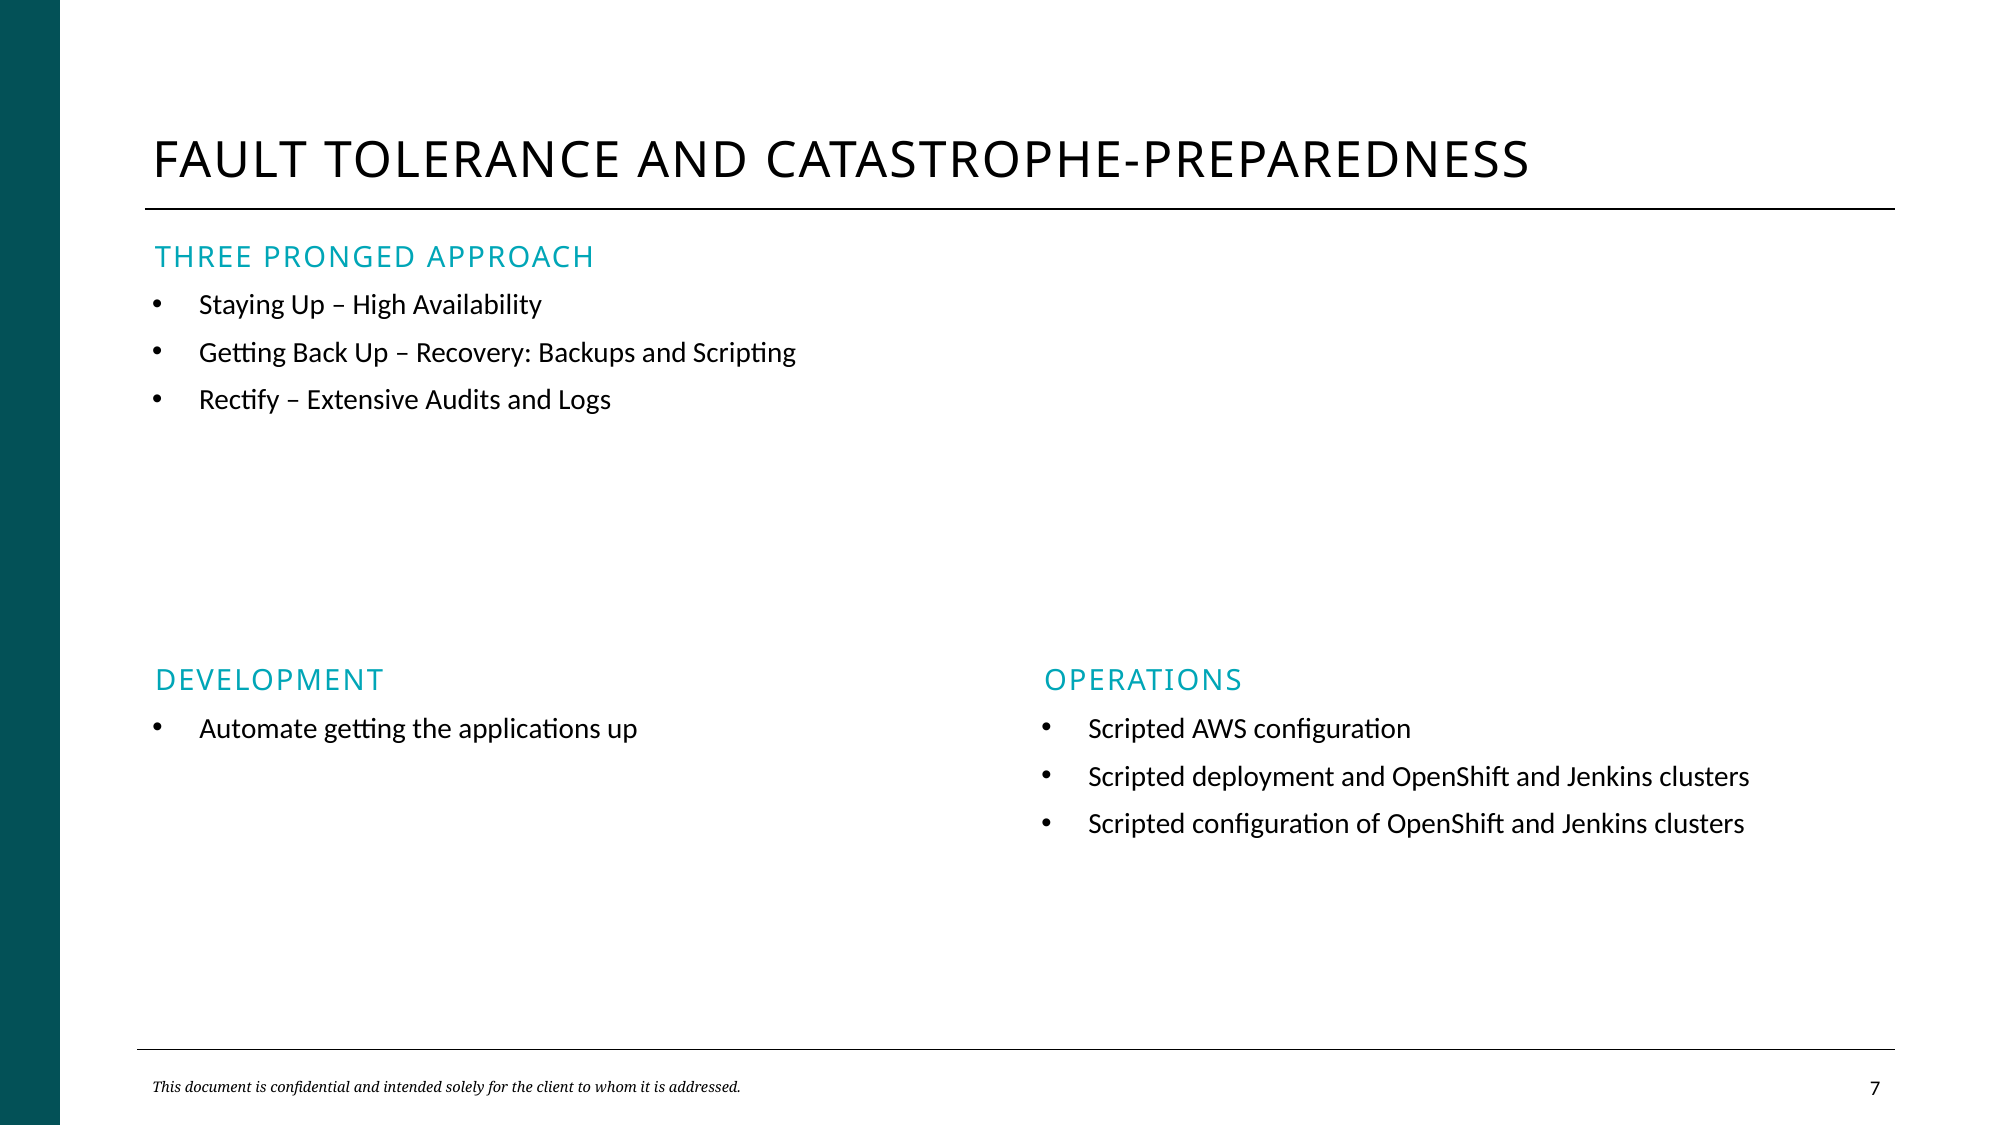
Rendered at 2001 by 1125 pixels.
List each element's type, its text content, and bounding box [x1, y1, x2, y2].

list Operations Scripted AWS configuration Scripted deployment and OpenShift and Jenkins clusters Scripted configuration of OpenShift and Jenkins clusters [1026, 654, 1896, 1019]
list Development Automate getting the applications up [137, 654, 1007, 1019]
text_box Three Pronged Approach Staying Up – High Availability Getting Back Up – Recovery: Backups and Scripting Rectify – Extensive Audits and Logs [137, 230, 1896, 654]
title Fault Tolerance and Catastrophe-Preparedness [137, 34, 1896, 196]
footer This document is confidential and intended solely for the client to whom it is addressed. [137, 1049, 1820, 1125]
slide_number 6 [1820, 1050, 1896, 1125]
